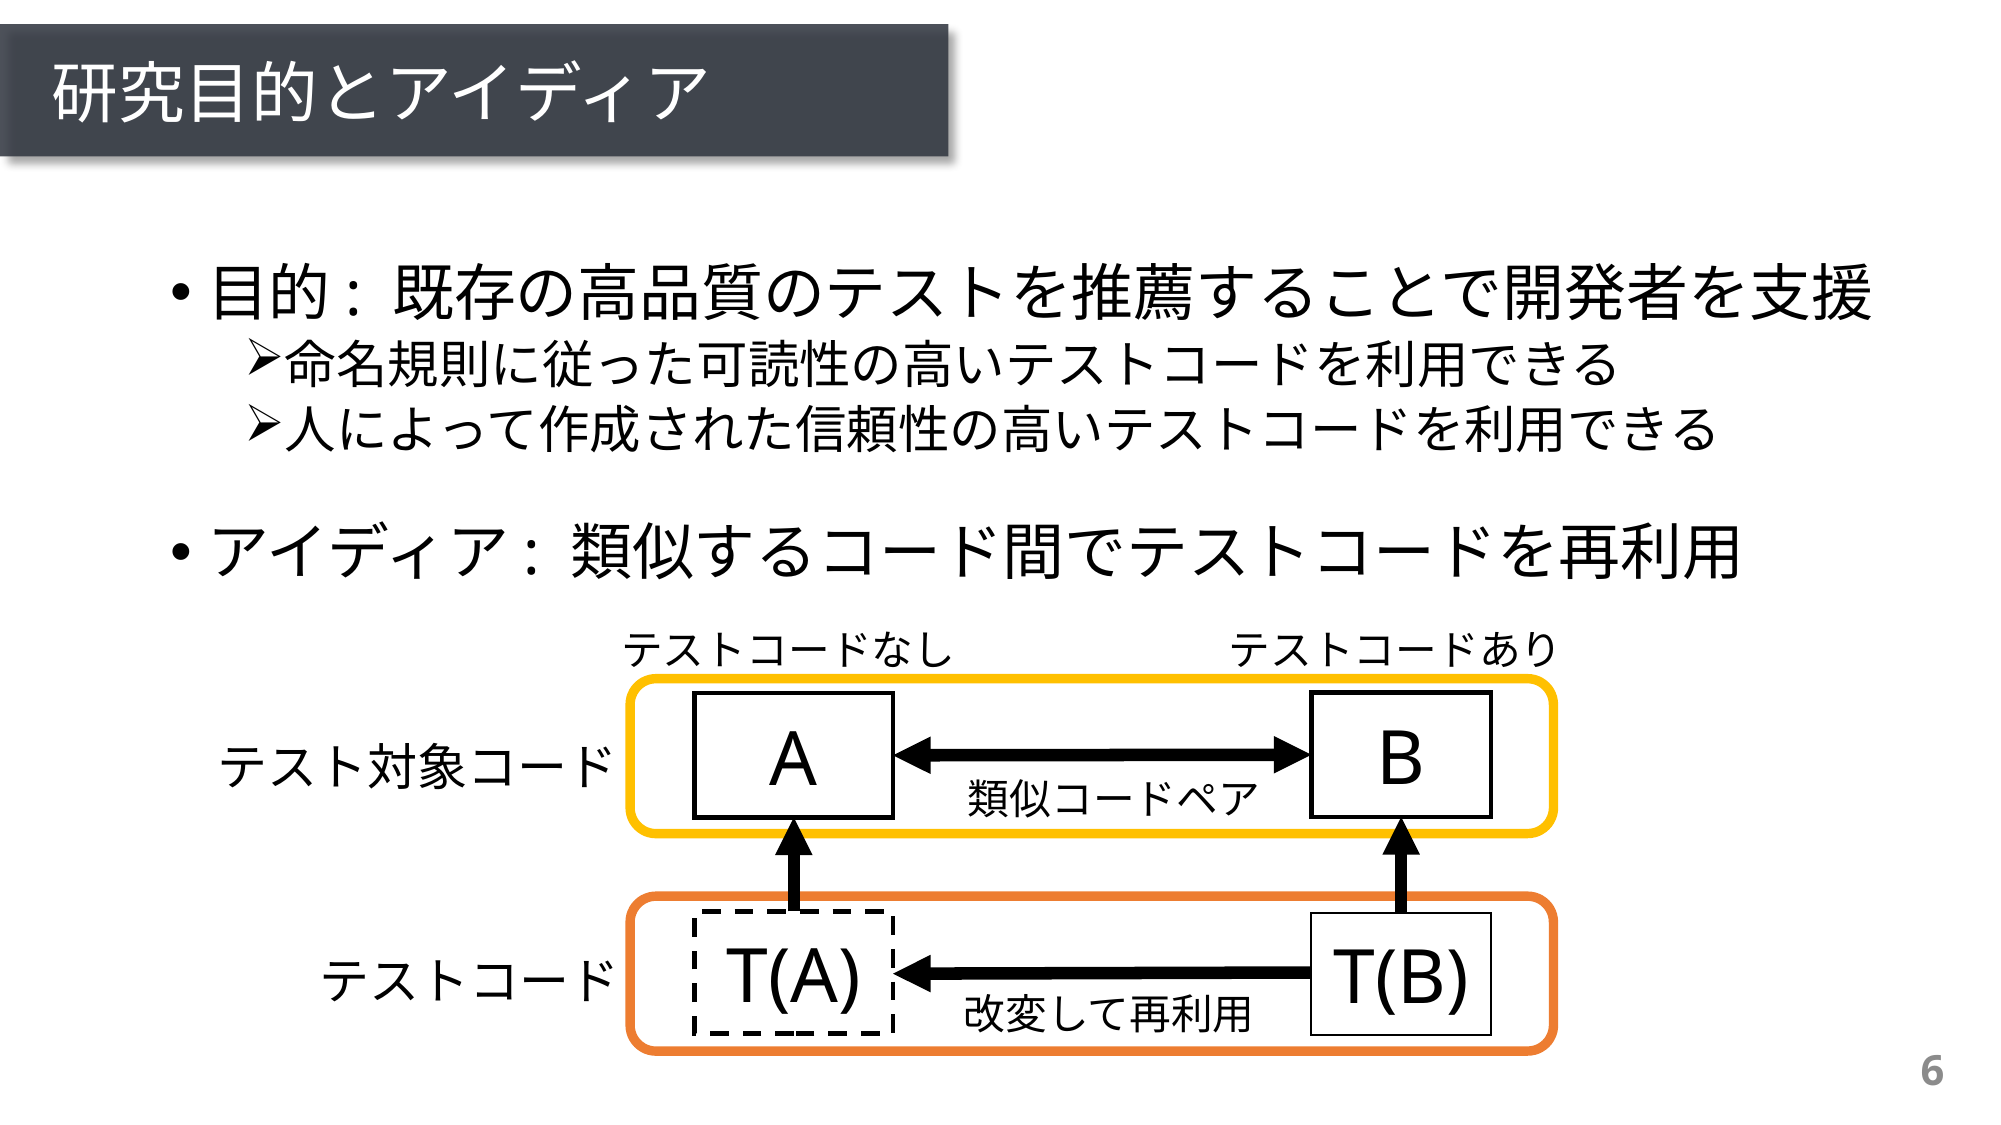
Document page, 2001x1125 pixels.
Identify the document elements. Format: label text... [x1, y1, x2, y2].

text_box [629, 895, 1555, 1053]
text_box 改変して再利用 [948, 980, 1270, 1046]
text_box 類似コードペア [953, 765, 1292, 831]
text_box T(A) [694, 910, 894, 1034]
text_box テストコードなし [606, 616, 982, 682]
text_box テストコード [304, 942, 645, 1018]
text_box B [1310, 691, 1492, 818]
text_box [629, 677, 1555, 835]
text_box A [694, 692, 894, 819]
text_box テストコードあり [1213, 616, 1589, 681]
text_box T(B) [1310, 912, 1492, 1036]
list 目的: 既存の高品質のテストを推薦することで開発者を支援 命名規則に従った可読性の高いテストコードを利用できる 人によって作成された信頼性の高いテストコードを利用できる アイディア: 類似するコード間でテストコードを再利用 [155, 254, 1920, 599]
title 研究目的とアイディア [36, 36, 957, 156]
text_box テスト対象コード [203, 727, 656, 803]
